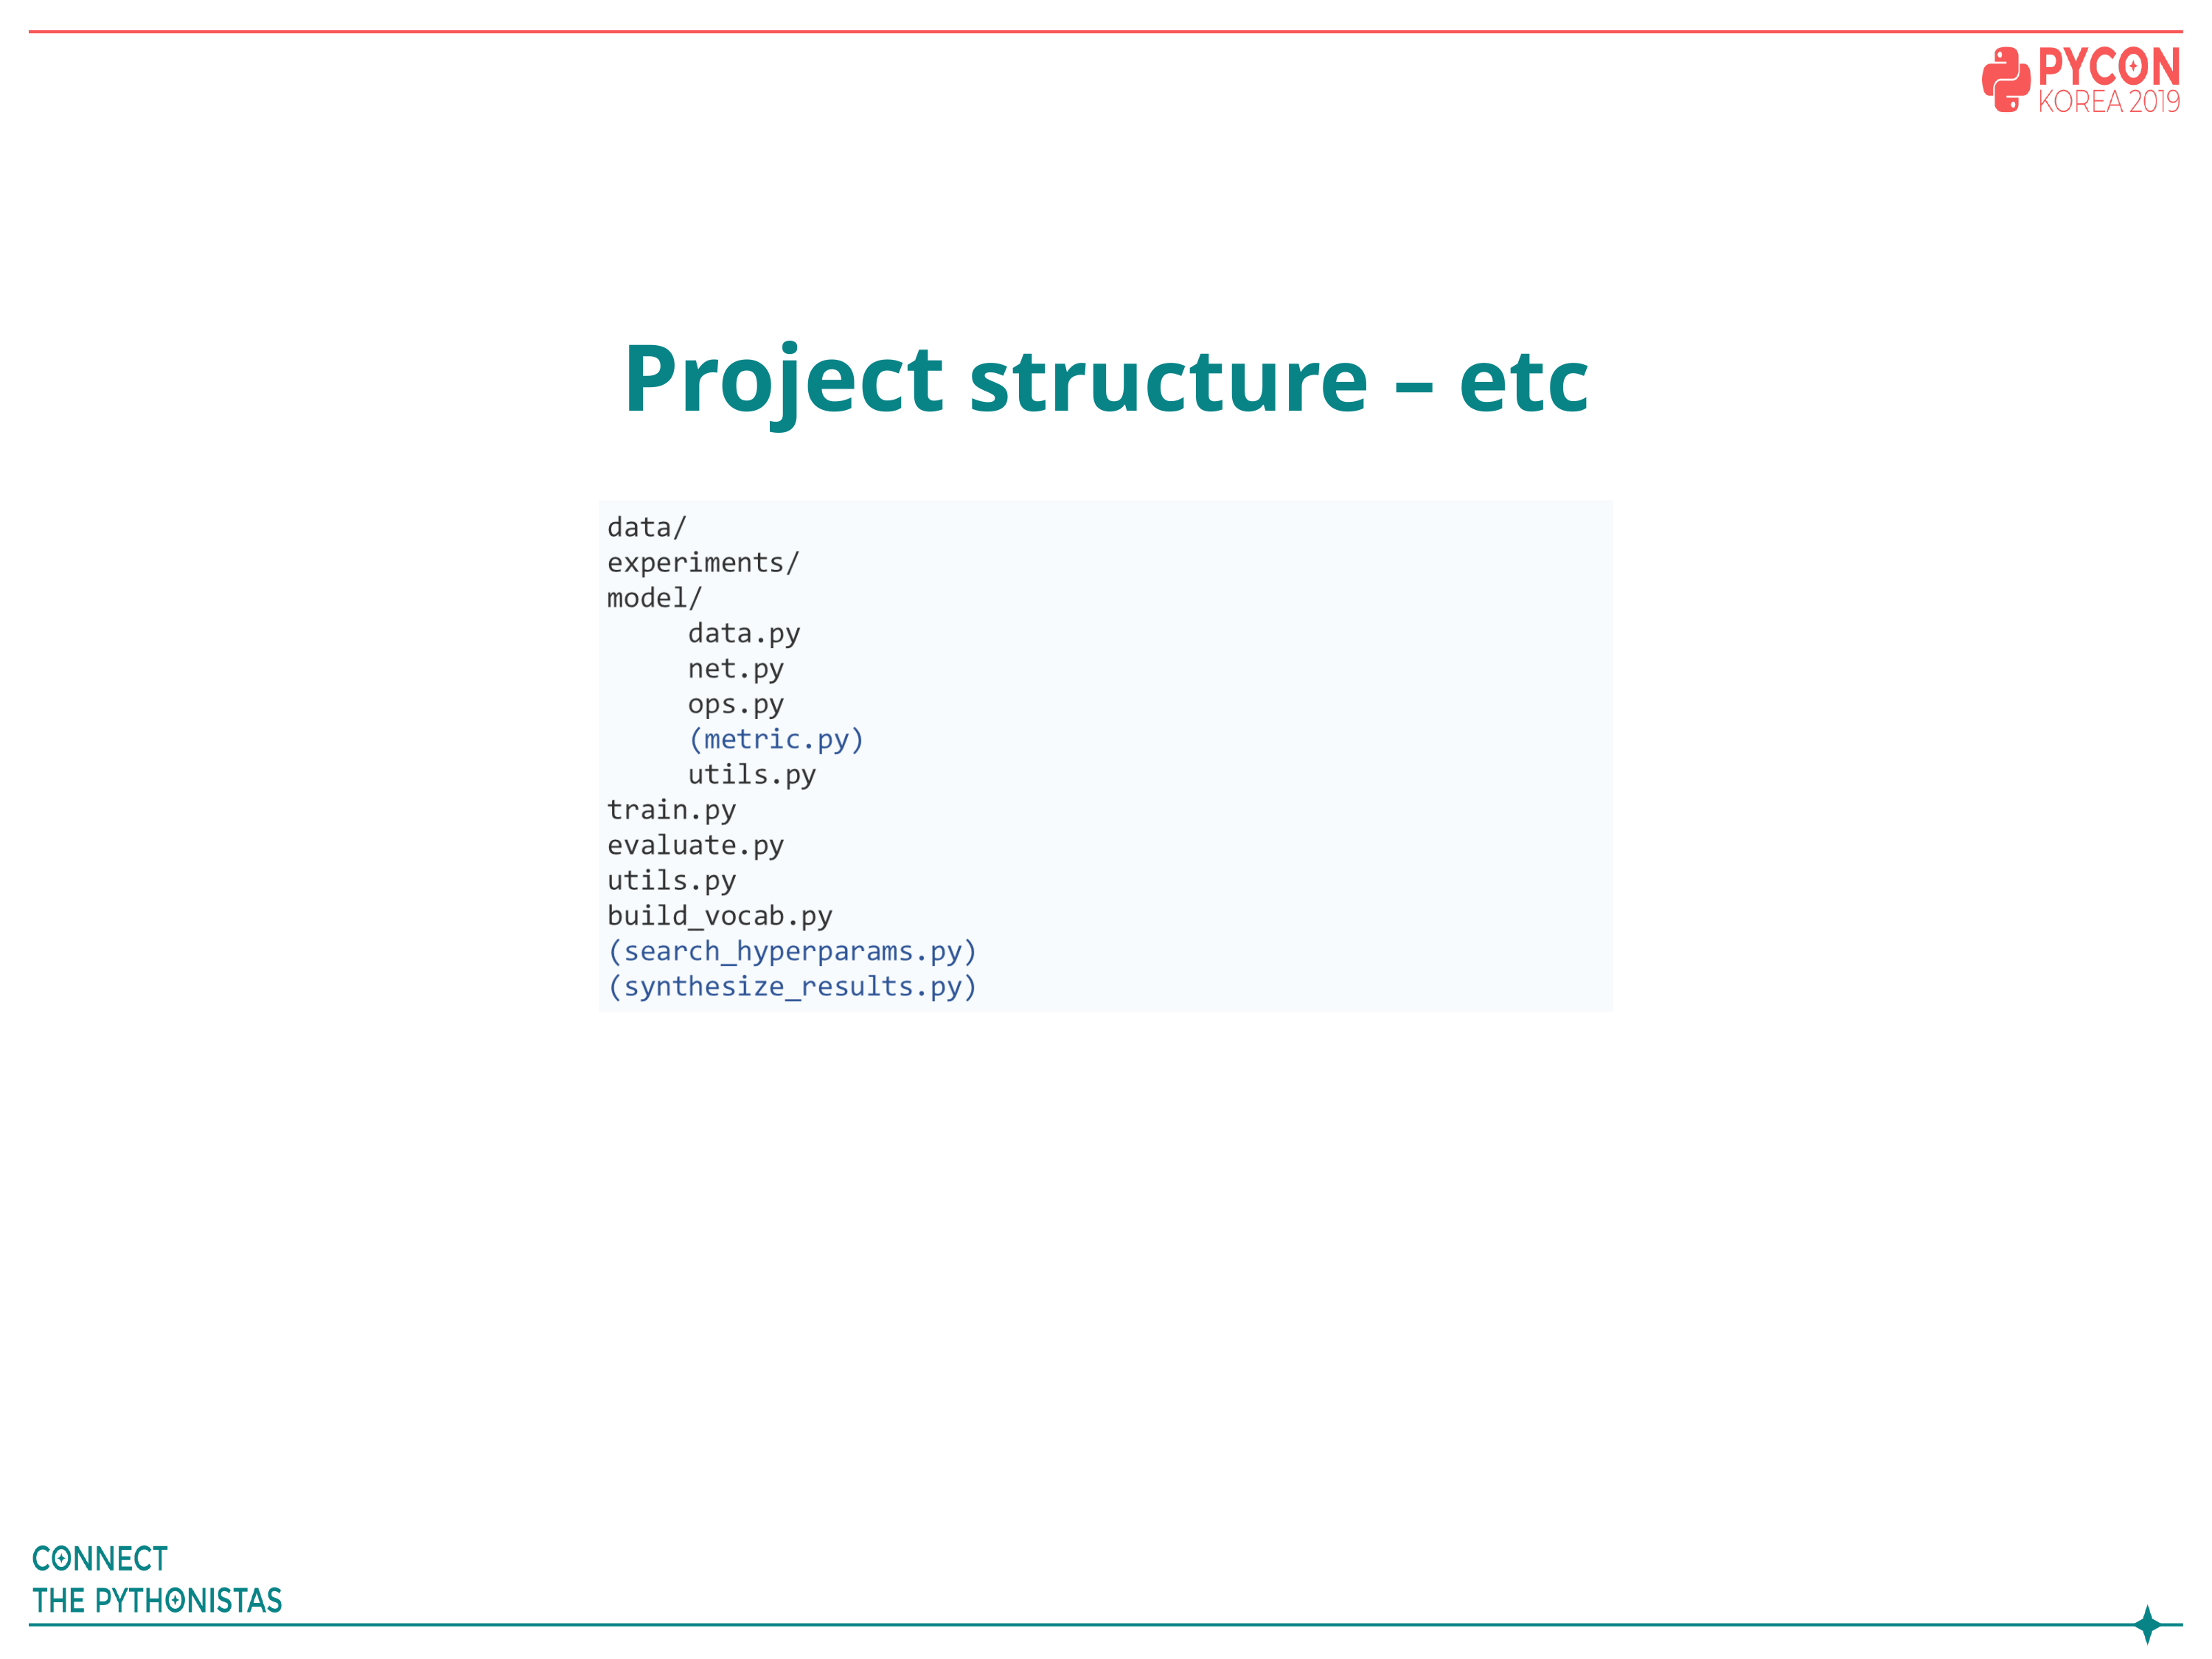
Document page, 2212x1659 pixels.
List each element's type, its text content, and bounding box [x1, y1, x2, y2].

picture [29, 1545, 2183, 1646]
picture [29, 30, 2183, 114]
picture [599, 499, 1613, 1023]
title Project structure – etc [75, 220, 2137, 542]
